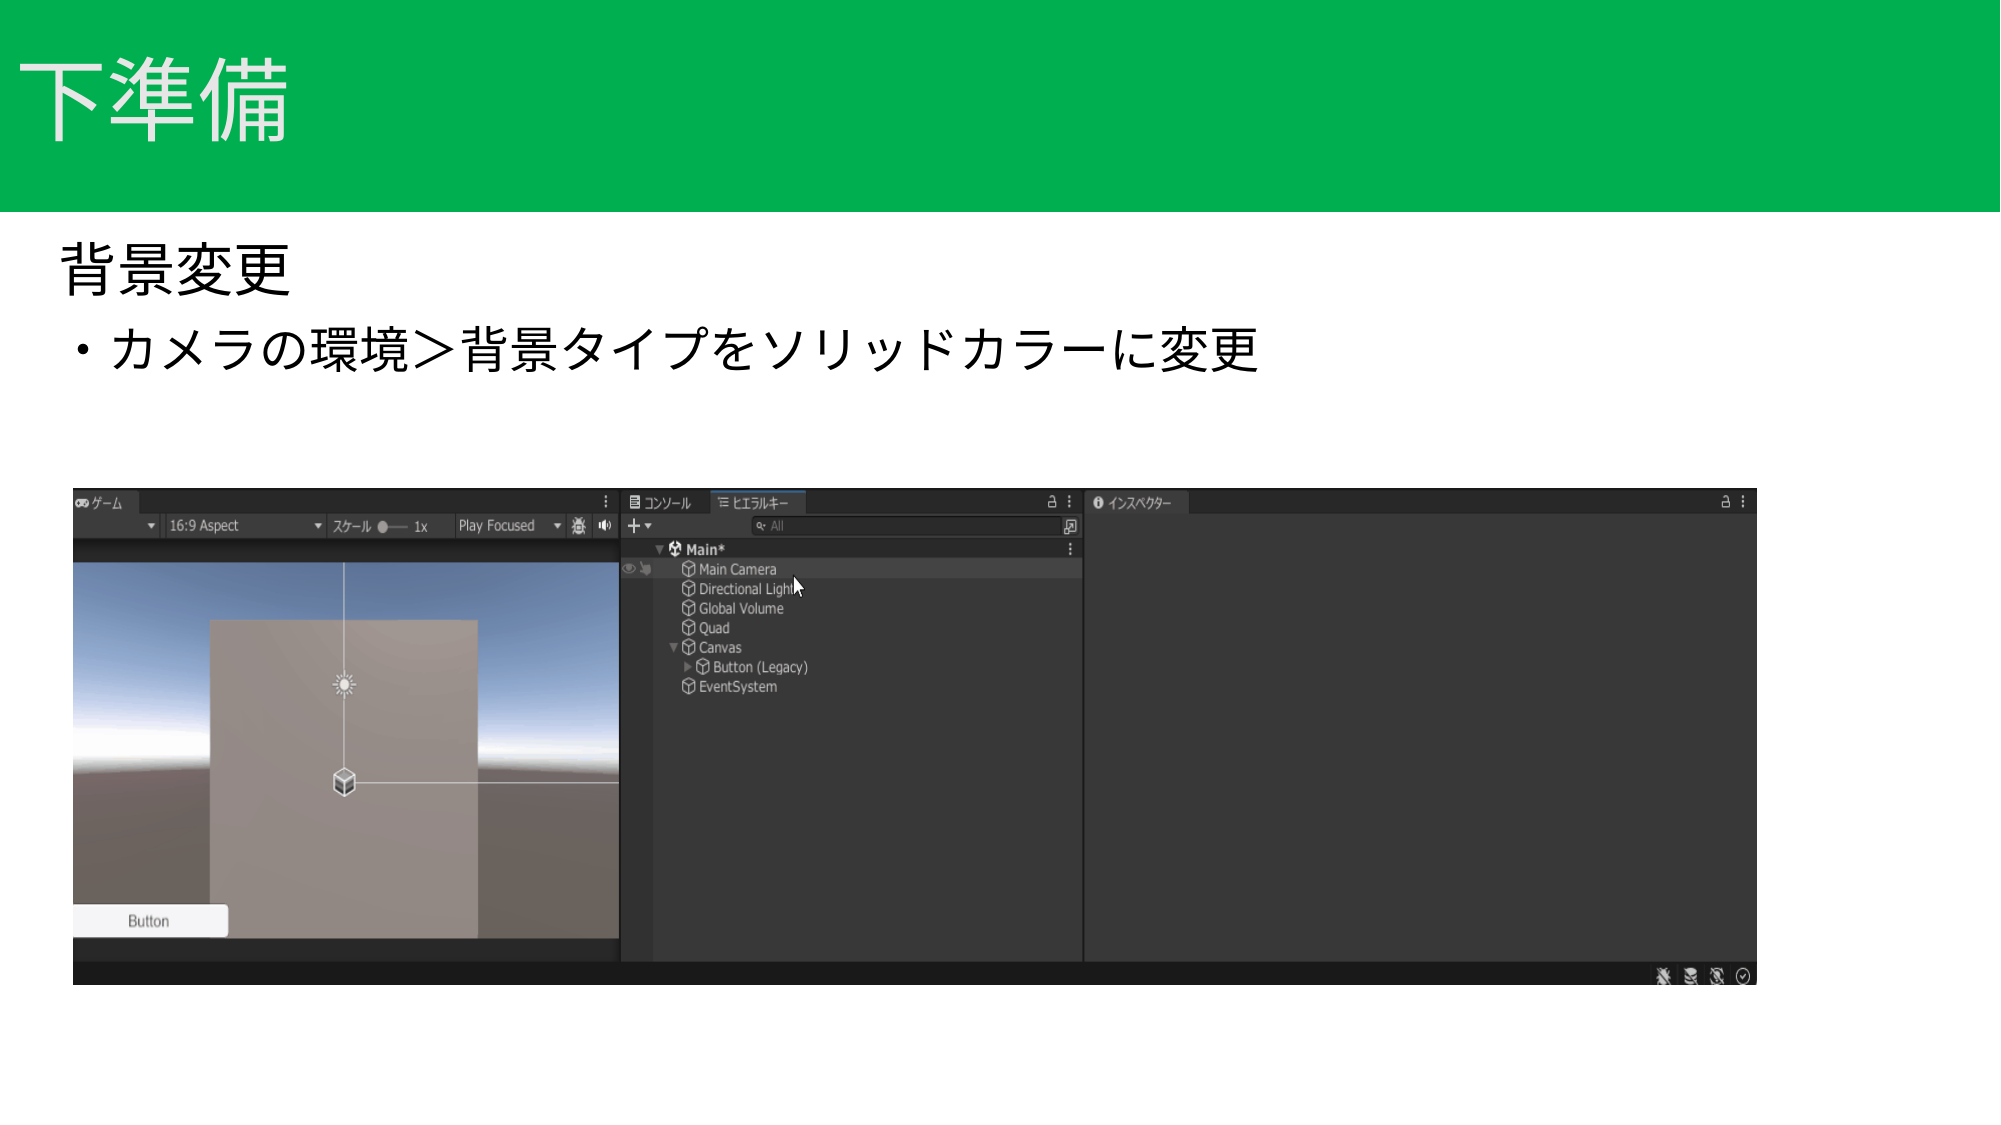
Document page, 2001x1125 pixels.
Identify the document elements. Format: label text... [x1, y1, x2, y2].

picture [73, 488, 1757, 985]
list 背景変更 ・カメラの環境＞背景タイプをソリッドカラーに変更 [0, 211, 2000, 1125]
title 下準備 [0, 0, 2000, 211]
